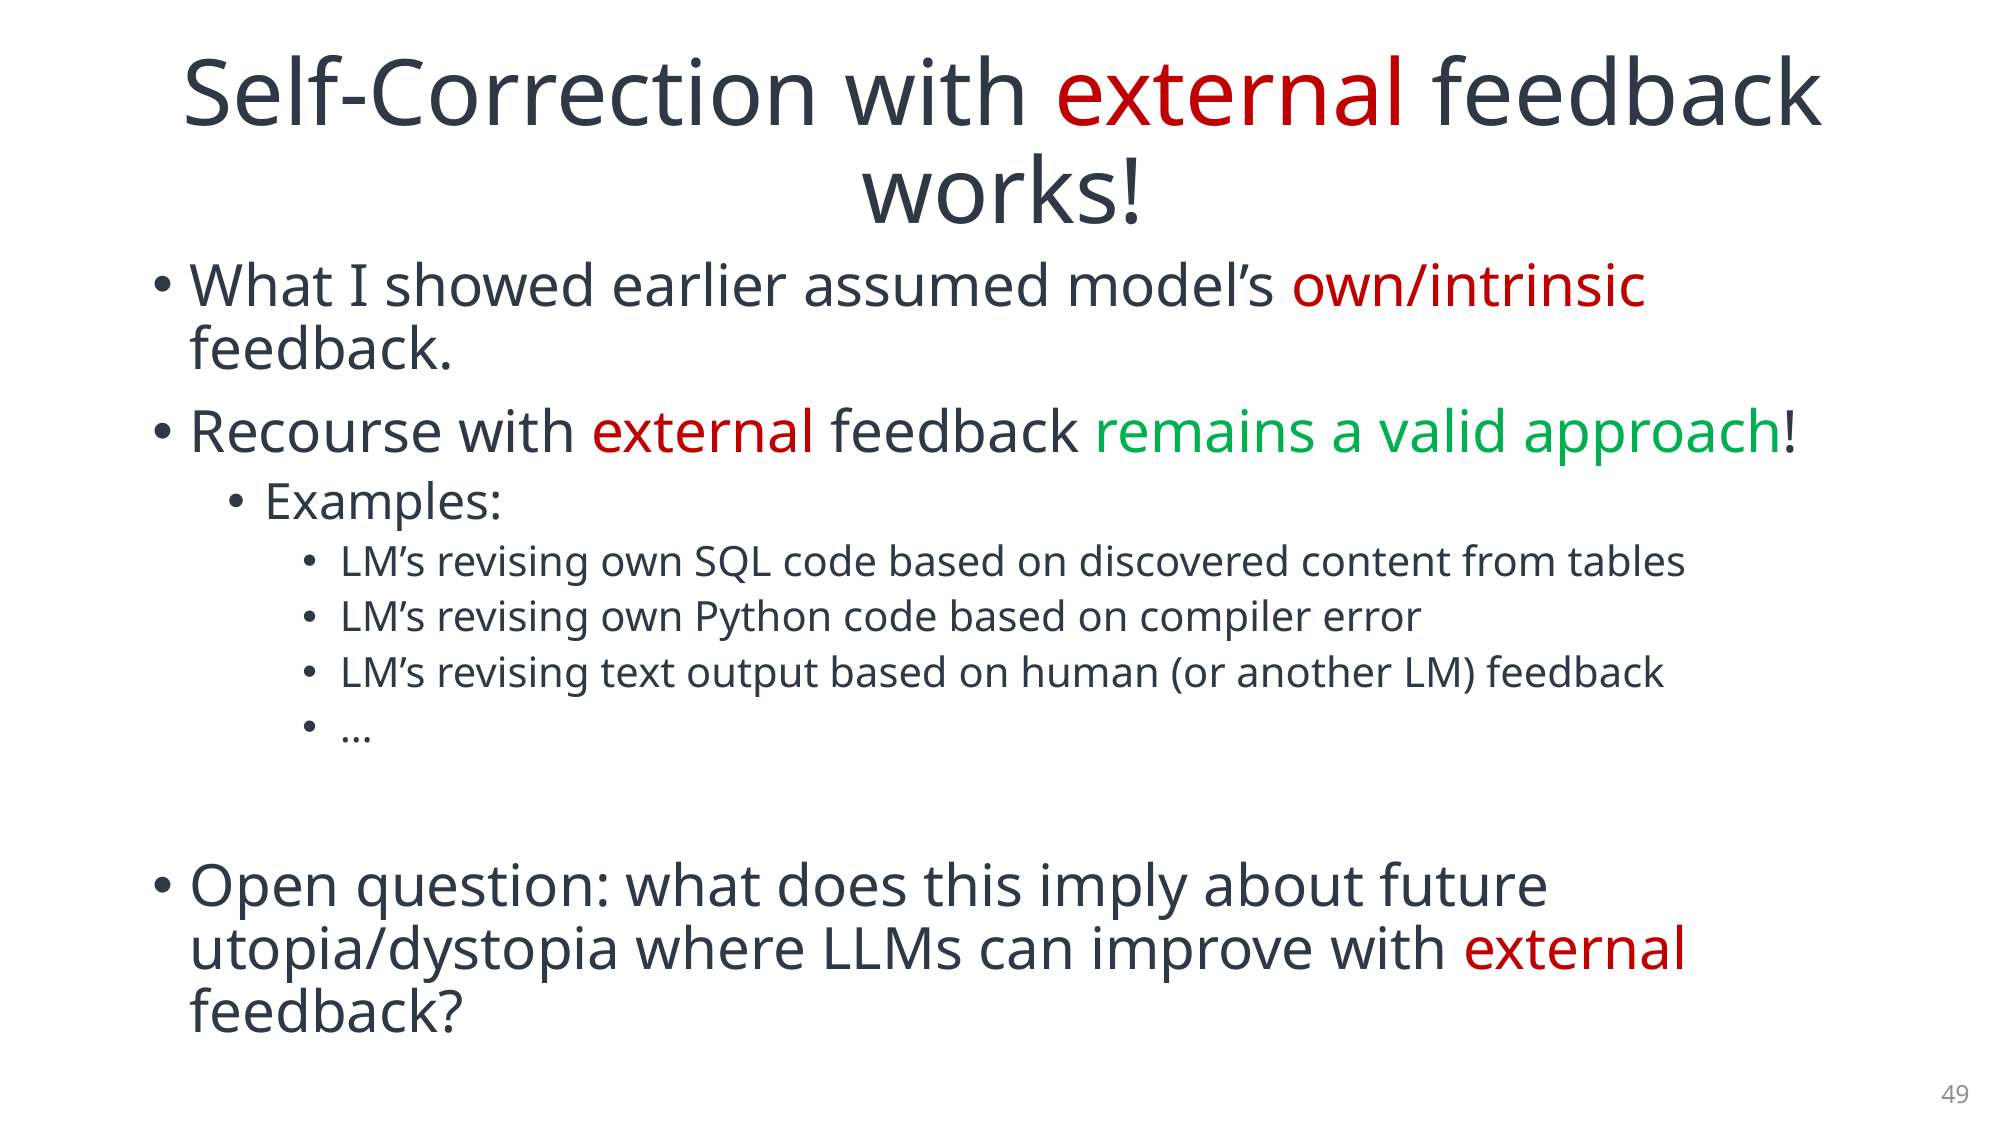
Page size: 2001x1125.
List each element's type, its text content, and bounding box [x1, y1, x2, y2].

list What I showed earlier assumed model’s own/intrinsic feedback. Recourse with external feedback remains a valid approach! Examples: LM’s revising own SQL code based on discovered content from tables LM’s revising own Python code based on compiler error LM’s revising text output based on human (or another LM) feedback … Open question: what does this imply about future utopia/dystopia where LLMs can improve with external feedback? [137, 248, 1895, 1014]
title Self-Correction with external feedback works! [32, 62, 1974, 228]
slide_number 49 [1912, 1065, 2000, 1125]
